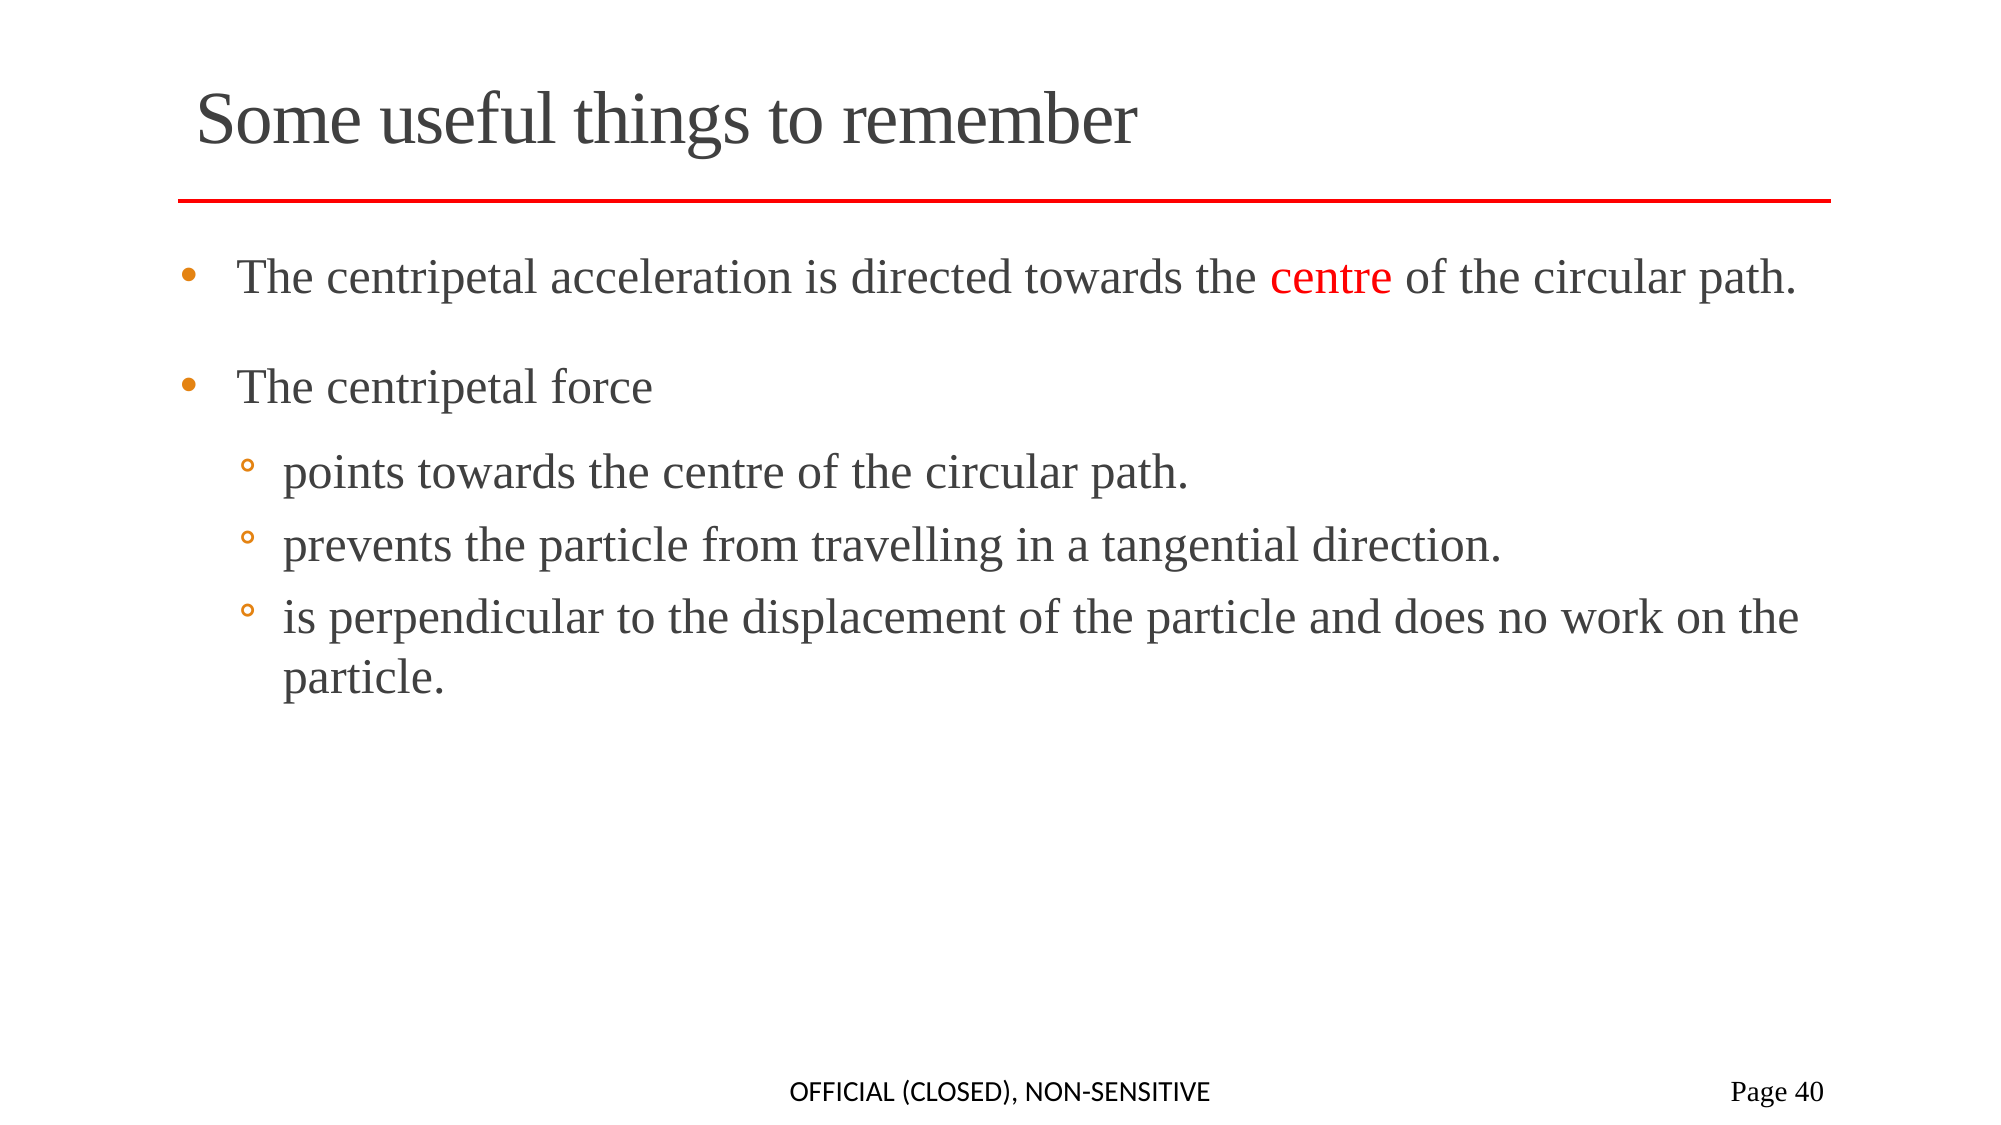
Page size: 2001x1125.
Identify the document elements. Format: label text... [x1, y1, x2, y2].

title Some useful things to remember [180, 47, 1830, 195]
footer Official (Closed), Non-sensitive [604, 1059, 1396, 1120]
list The centripetal acceleration is directed towards the centre of the circular path. The centripetal force points towards the centre of the circular path. prevents the particle from travelling in a tangential direction. is perpendicular to the displacement of the particle and does no work on the particle. [180, 236, 1834, 1004]
slide_number Page 40 [1624, 1059, 1840, 1120]
